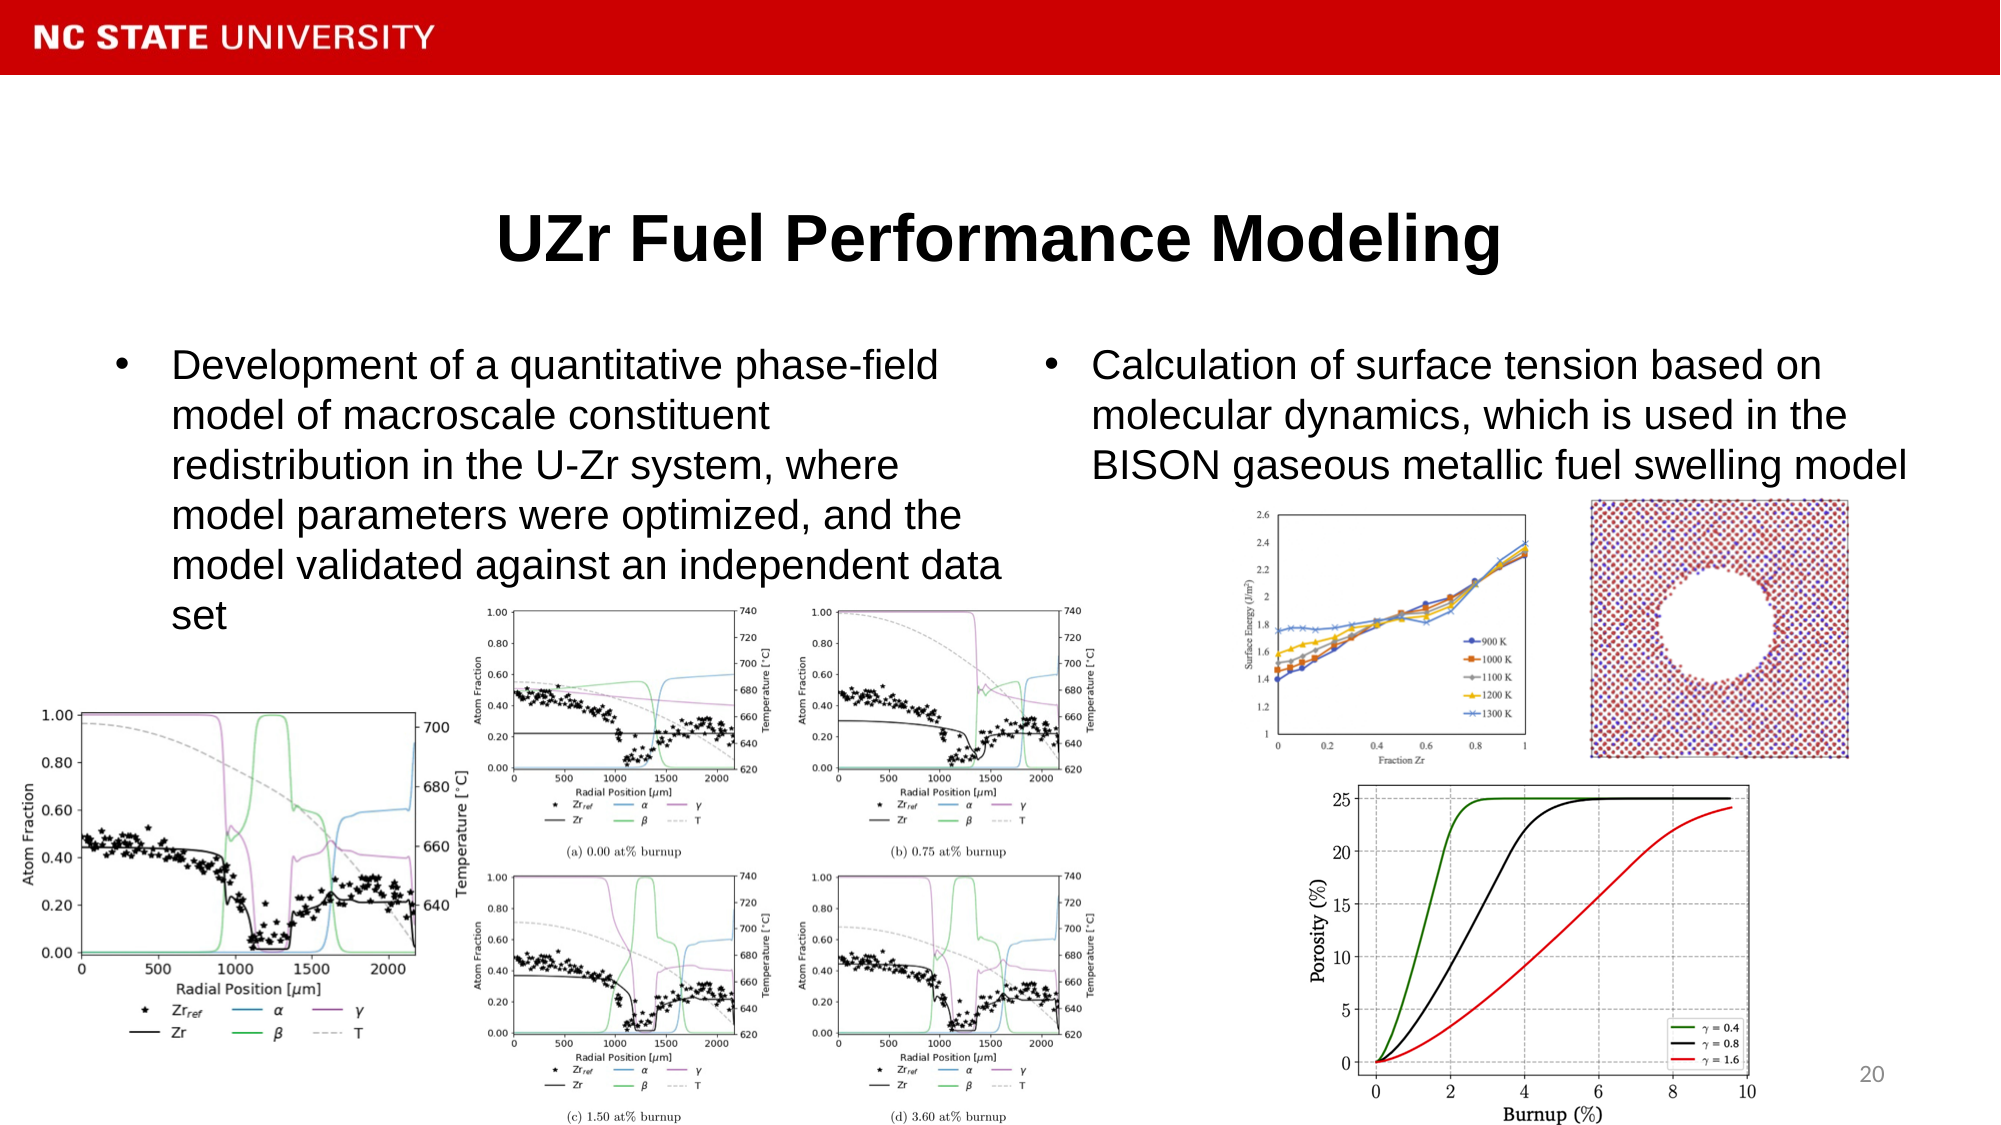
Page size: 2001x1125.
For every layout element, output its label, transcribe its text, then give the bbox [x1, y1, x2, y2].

picture [1588, 496, 1850, 760]
slide_number 20 [1762, 1042, 1900, 1103]
picture [19, 605, 1097, 1125]
text_box Calculation of surface tension based on molecular dynamics, which is used in the BISON gaseous metallic fuel swelling model [1029, 330, 1954, 496]
picture [1231, 504, 1538, 776]
picture [0, 0, 2000, 75]
title UZr Fuel Performance Modeling [99, 147, 1900, 323]
picture [1307, 782, 1758, 1125]
list Development of a quantitative phase-field model of macroscale constituent redistribution in the U-Zr system, where model parameters were optimized, and the model validated against an independent data set [99, 330, 1030, 621]
